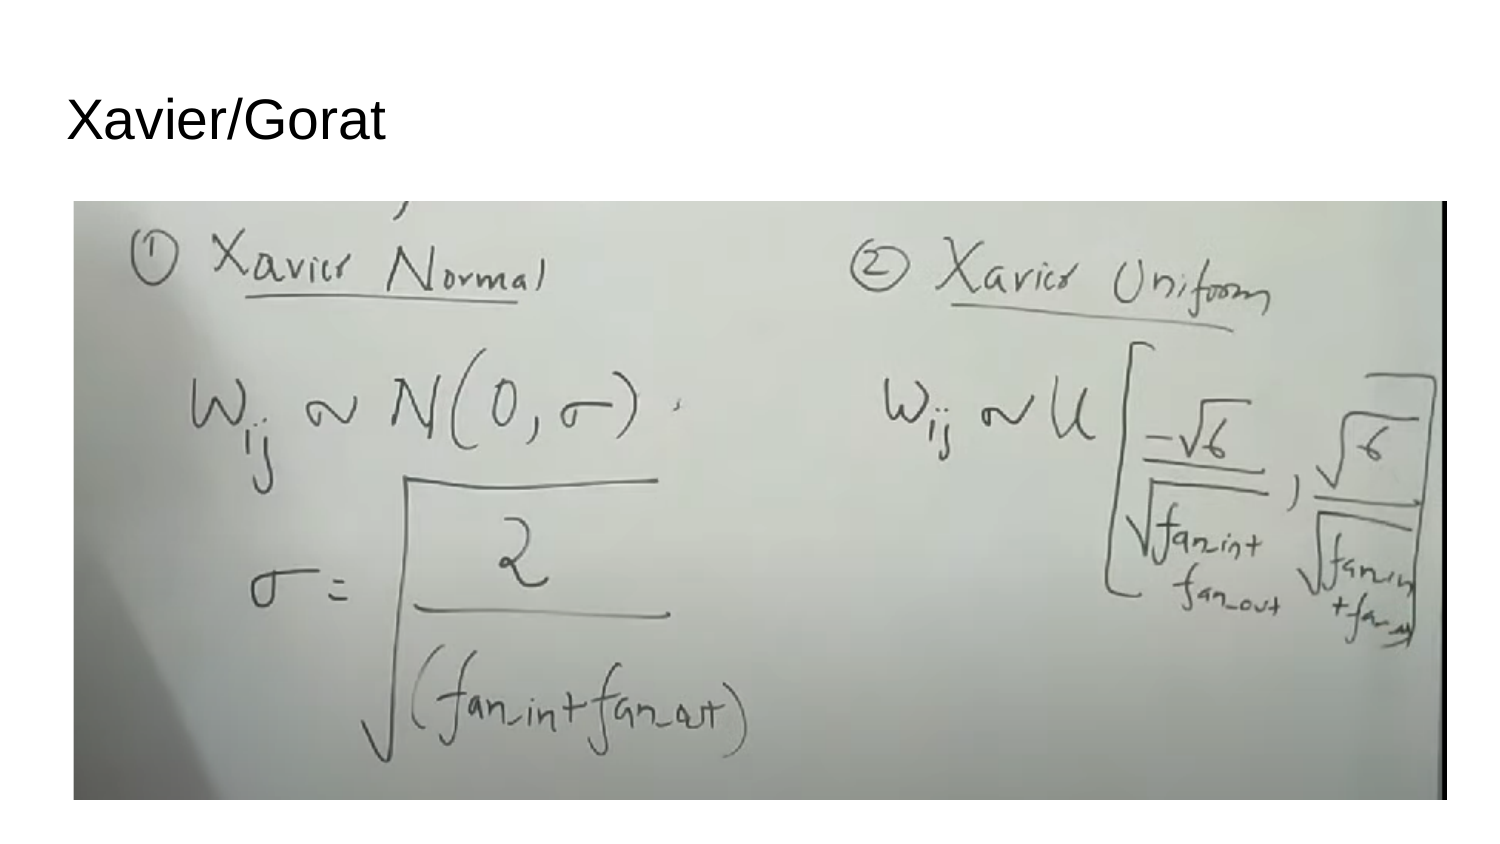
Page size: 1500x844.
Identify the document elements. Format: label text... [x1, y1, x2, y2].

title Xavier/Gorat [51, 72, 1449, 167]
picture [73, 200, 1448, 800]
